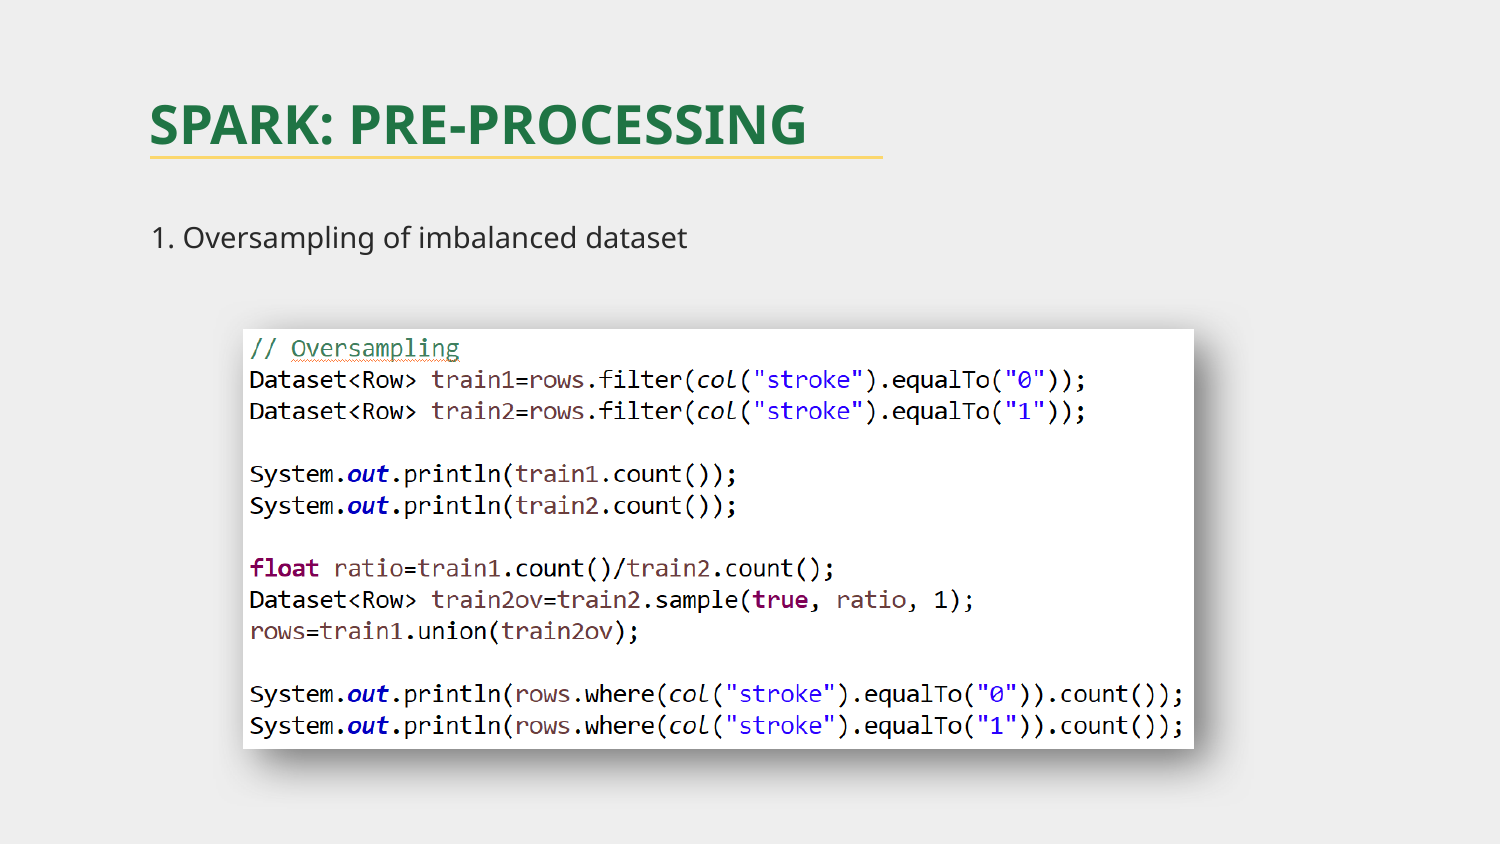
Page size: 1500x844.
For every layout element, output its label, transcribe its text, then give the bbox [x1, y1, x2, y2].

picture [243, 329, 1194, 749]
list 1. Oversampling of imbalanced dataset [108, 199, 1328, 282]
title SPARK: PRE-PROCESSING [134, 75, 1366, 170]
